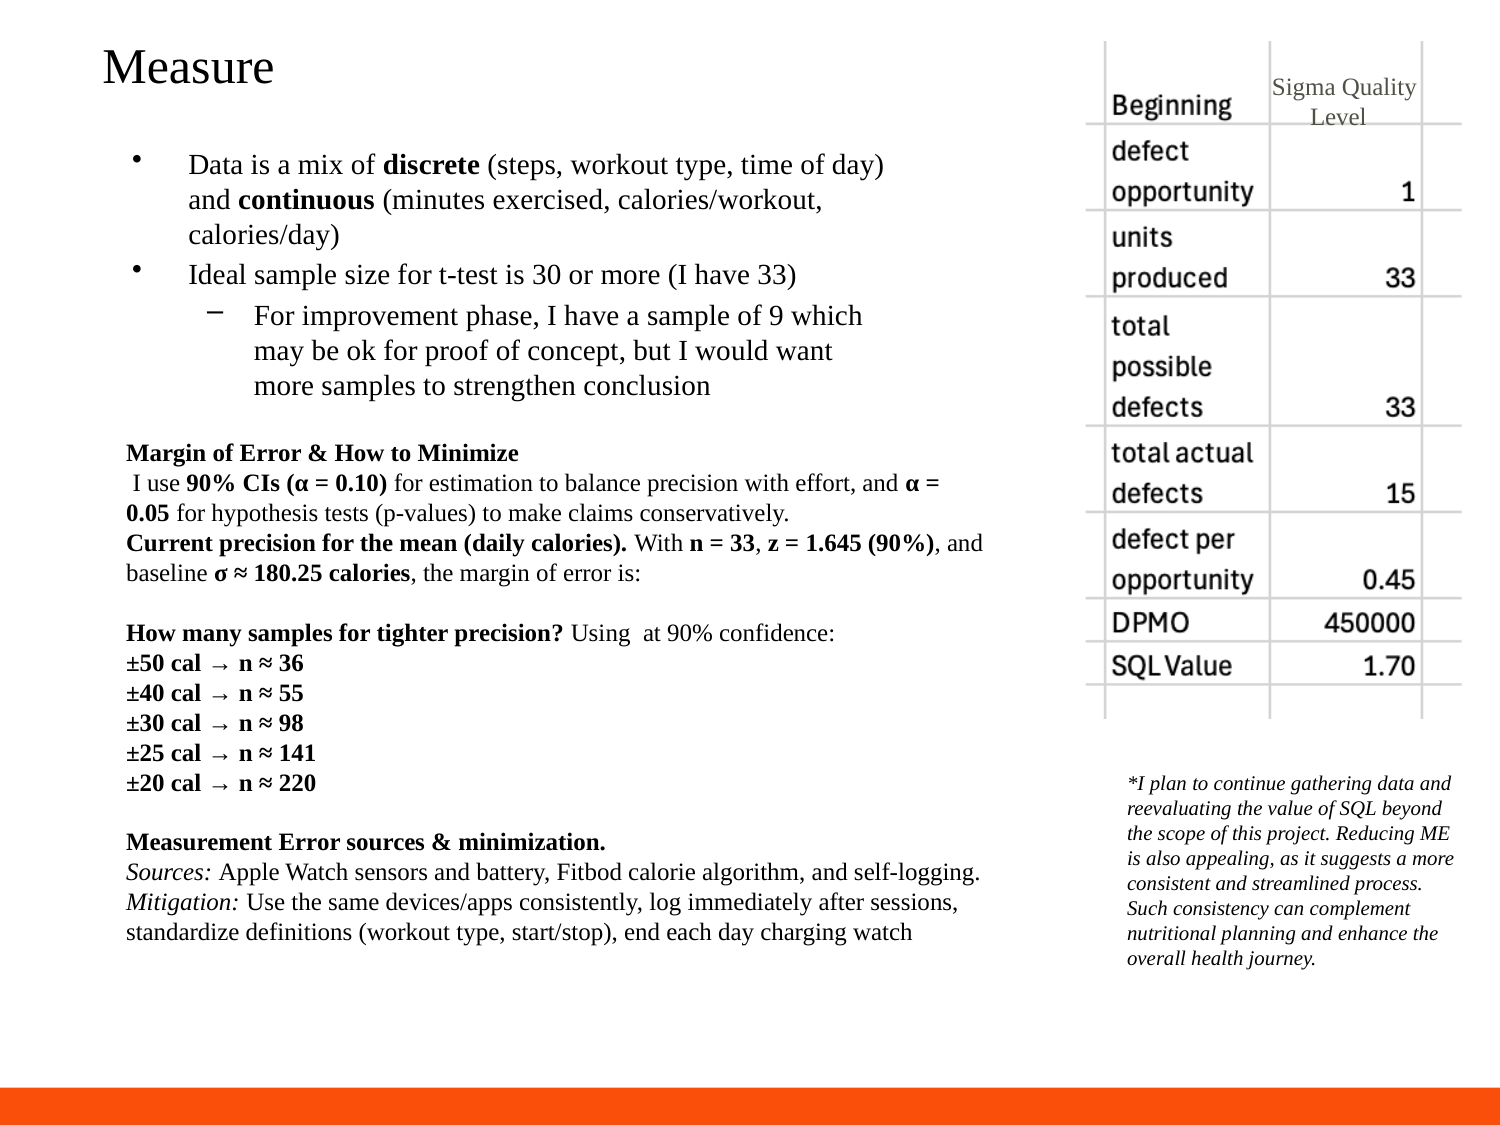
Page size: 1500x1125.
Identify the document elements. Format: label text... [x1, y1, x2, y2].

picture [1085, 41, 1462, 719]
text_box *I plan to continue gathering data and reevaluating the value of SQL beyond the scope of this project. Reducing ME is also appealing, as it suggests a more consistent and streamlined process. Such consistency can complement nutritional planning and enhance the overall health journey. [1112, 762, 1475, 978]
list Data is a mix of discrete (steps, workout type, time of day) and continuous (minutes exercised, calories/workout, calories/day) Ideal sample size for t-test is 30 or more (I have 33) For improvement phase, I have a sample of 9 which may be ok for proof of concept, but I would want more samples to strengthen conclusion [117, 137, 905, 413]
text_box Measure [87, 26, 313, 101]
